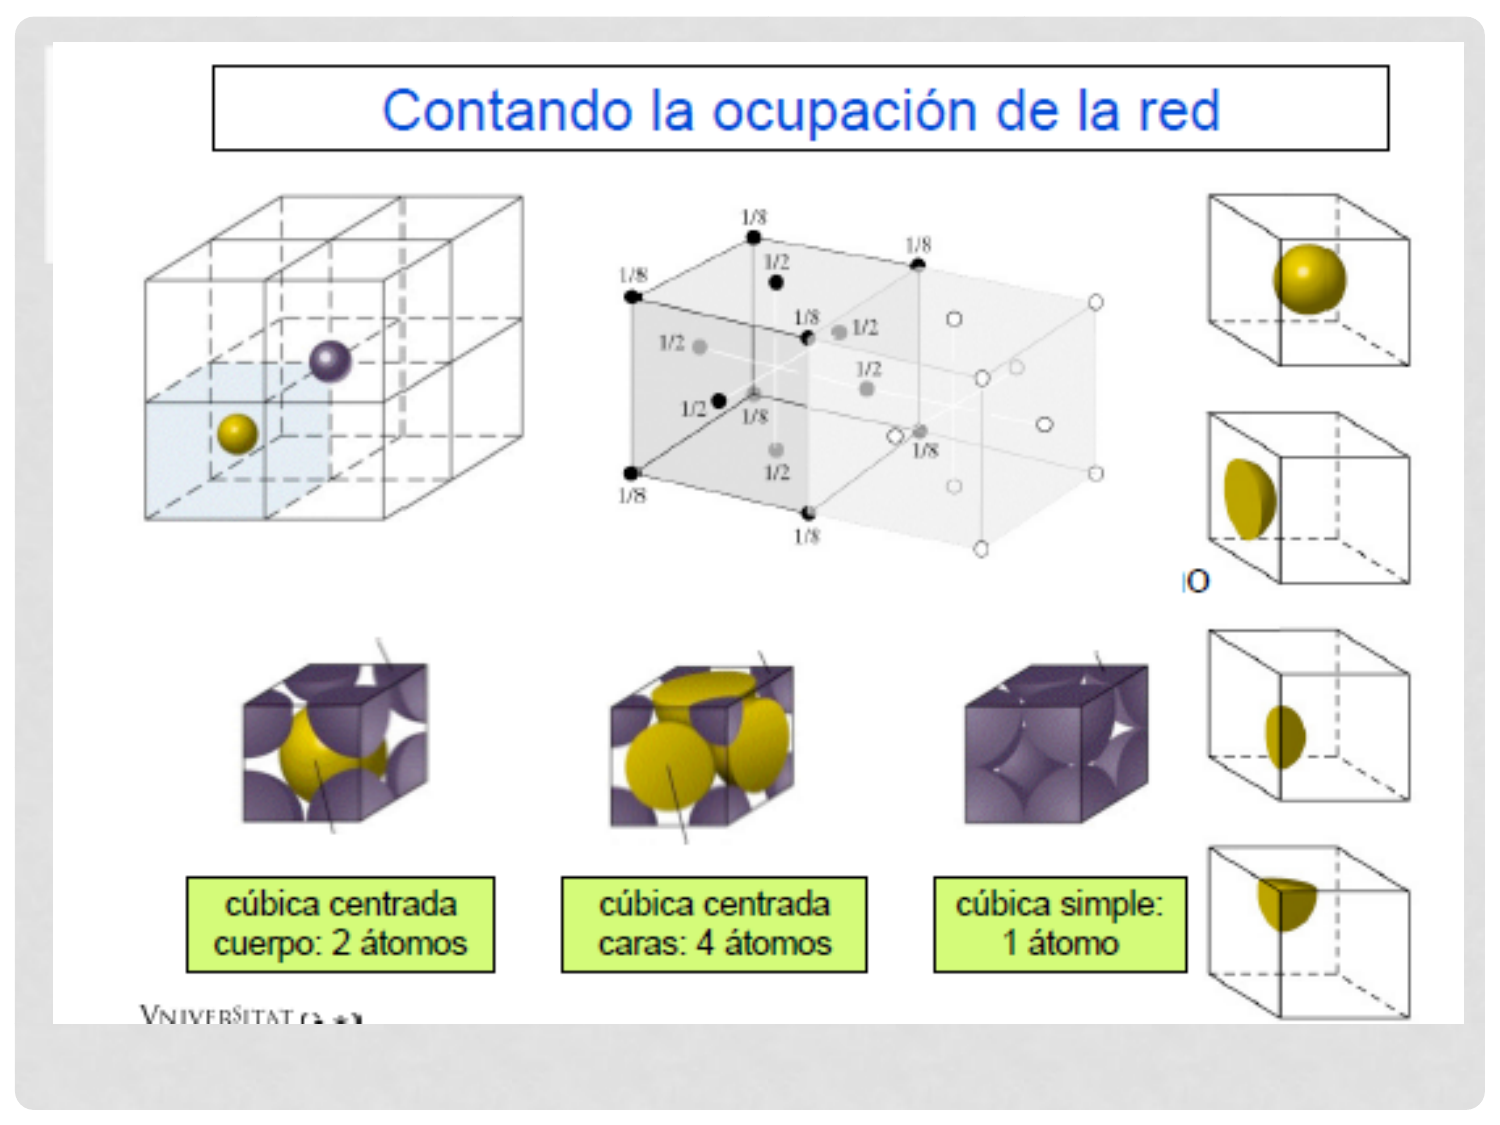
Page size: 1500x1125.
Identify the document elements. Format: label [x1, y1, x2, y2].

picture [52, 42, 1464, 1024]
